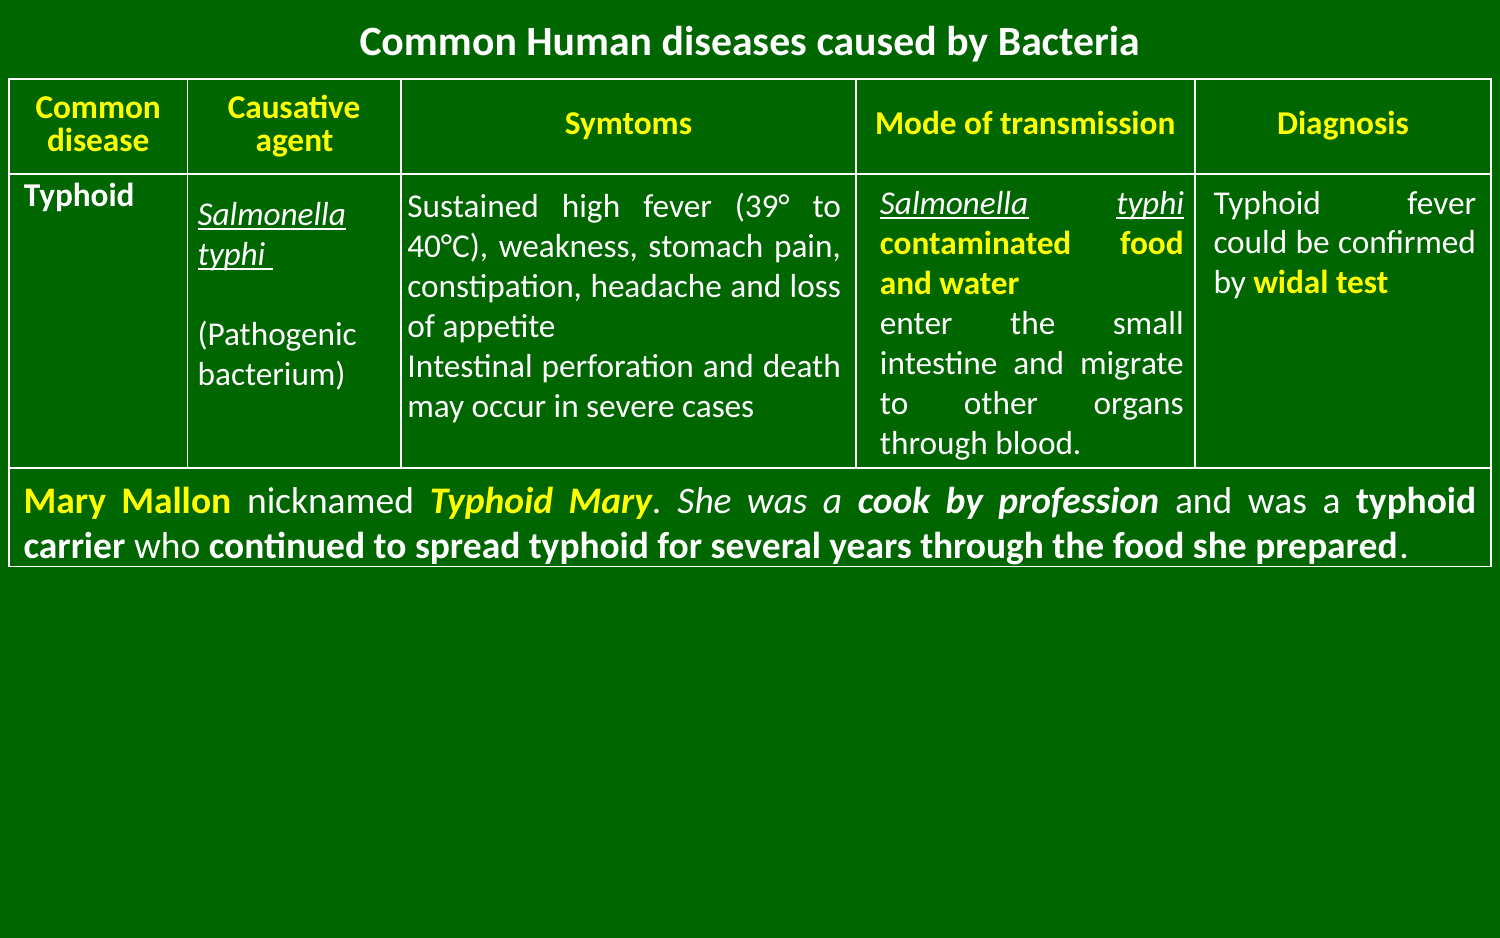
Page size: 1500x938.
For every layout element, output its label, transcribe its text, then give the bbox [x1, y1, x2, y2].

table_header Causative agent [188, 80, 400, 173]
table_header Mode of transmission [857, 80, 1194, 173]
table_cell Typhoid [10, 175, 187, 467]
table_cell [1196, 175, 1490, 467]
table_header Common disease [10, 80, 187, 173]
table_header Diagnosis [1196, 80, 1490, 173]
table_cell [857, 175, 1194, 467]
table_cell [188, 175, 400, 467]
text_box Mary Mallon nicknamed Typhoid Mary. She was a cook by profession and was a typhoid carrier who continued to spread typhoid for several years through the food she prepared. [8, 468, 1491, 574]
table_cell [402, 175, 855, 467]
table_header Symtoms [402, 80, 855, 173]
title Common Human diseases caused by Bacteria [0, 0, 1500, 118]
